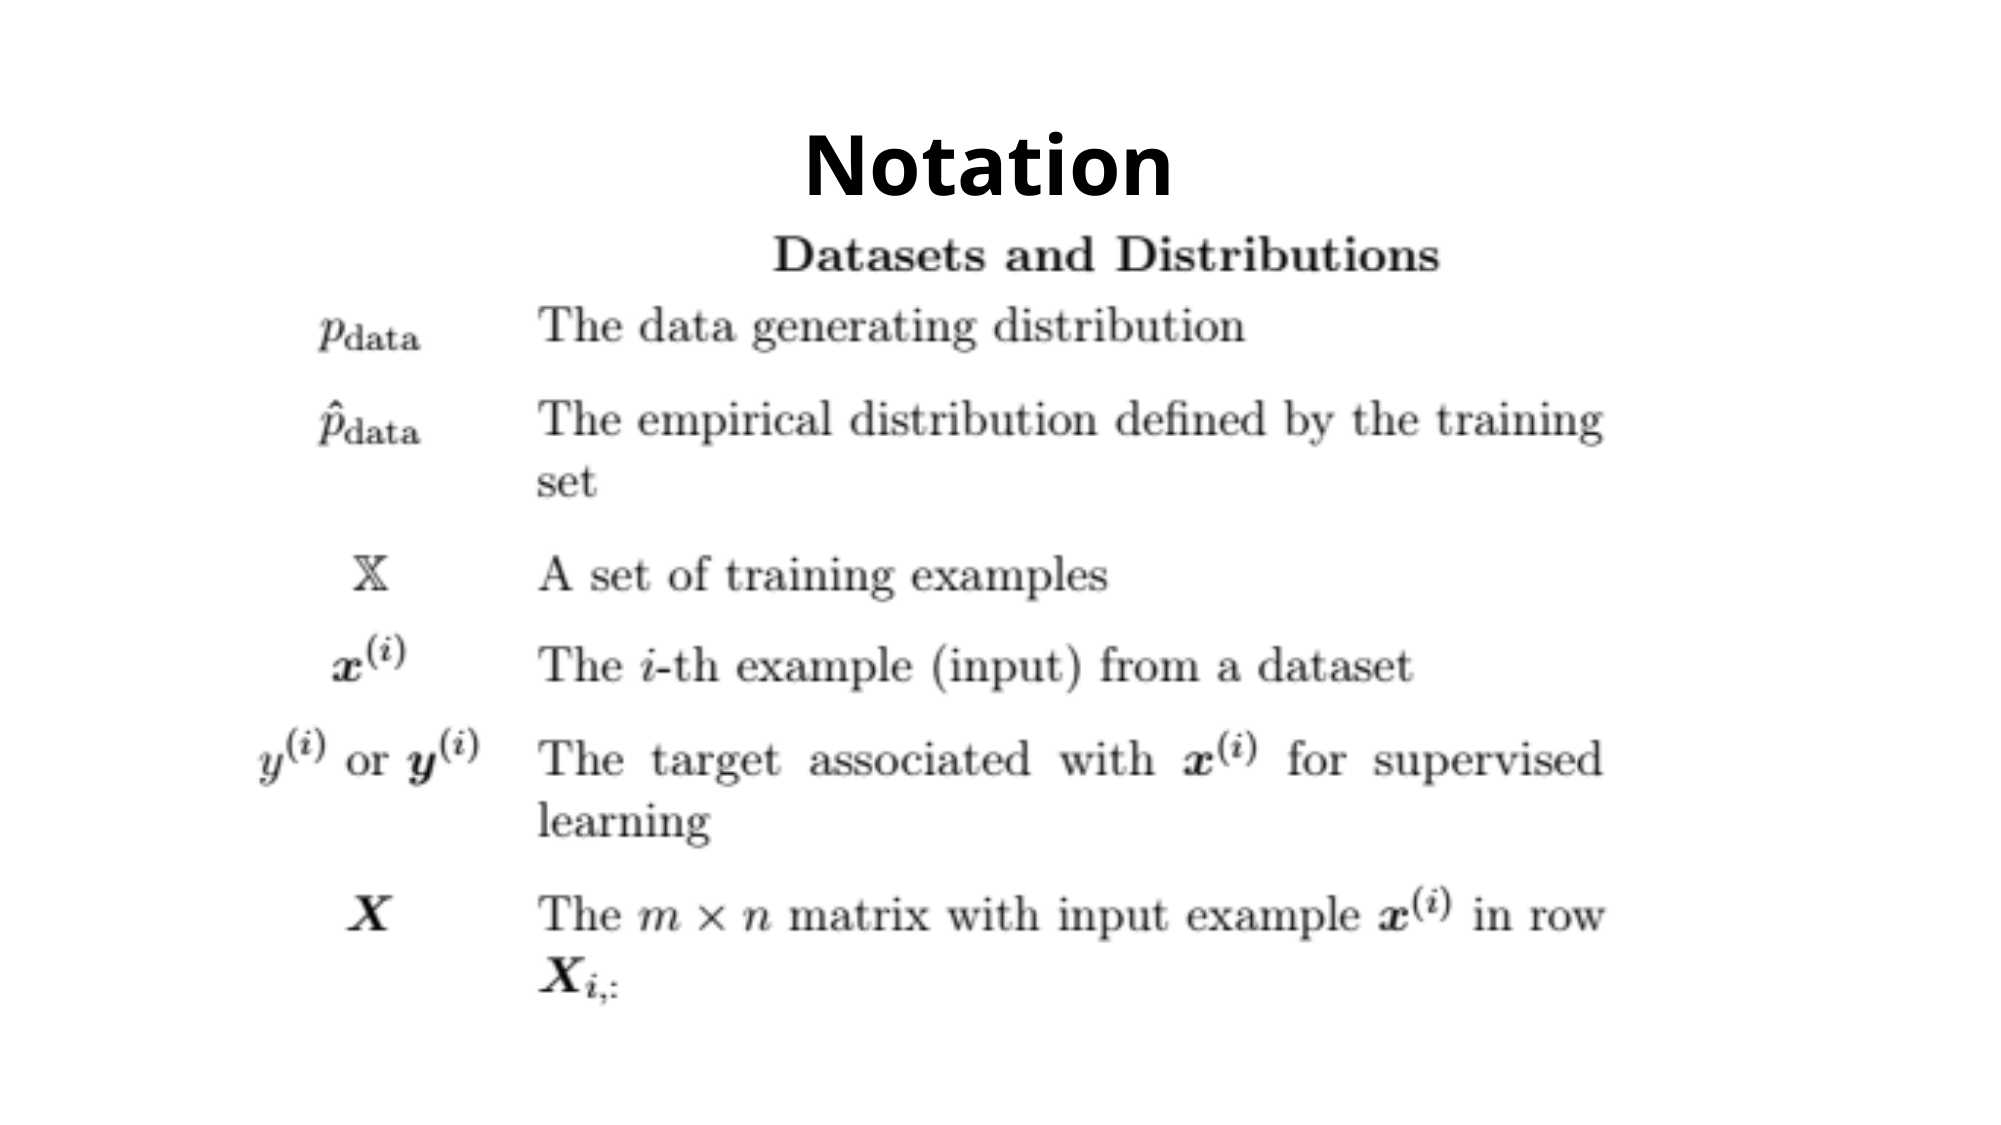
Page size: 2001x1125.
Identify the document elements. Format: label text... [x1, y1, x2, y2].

title Notation [137, 59, 1863, 278]
picture [176, 225, 1699, 1072]
